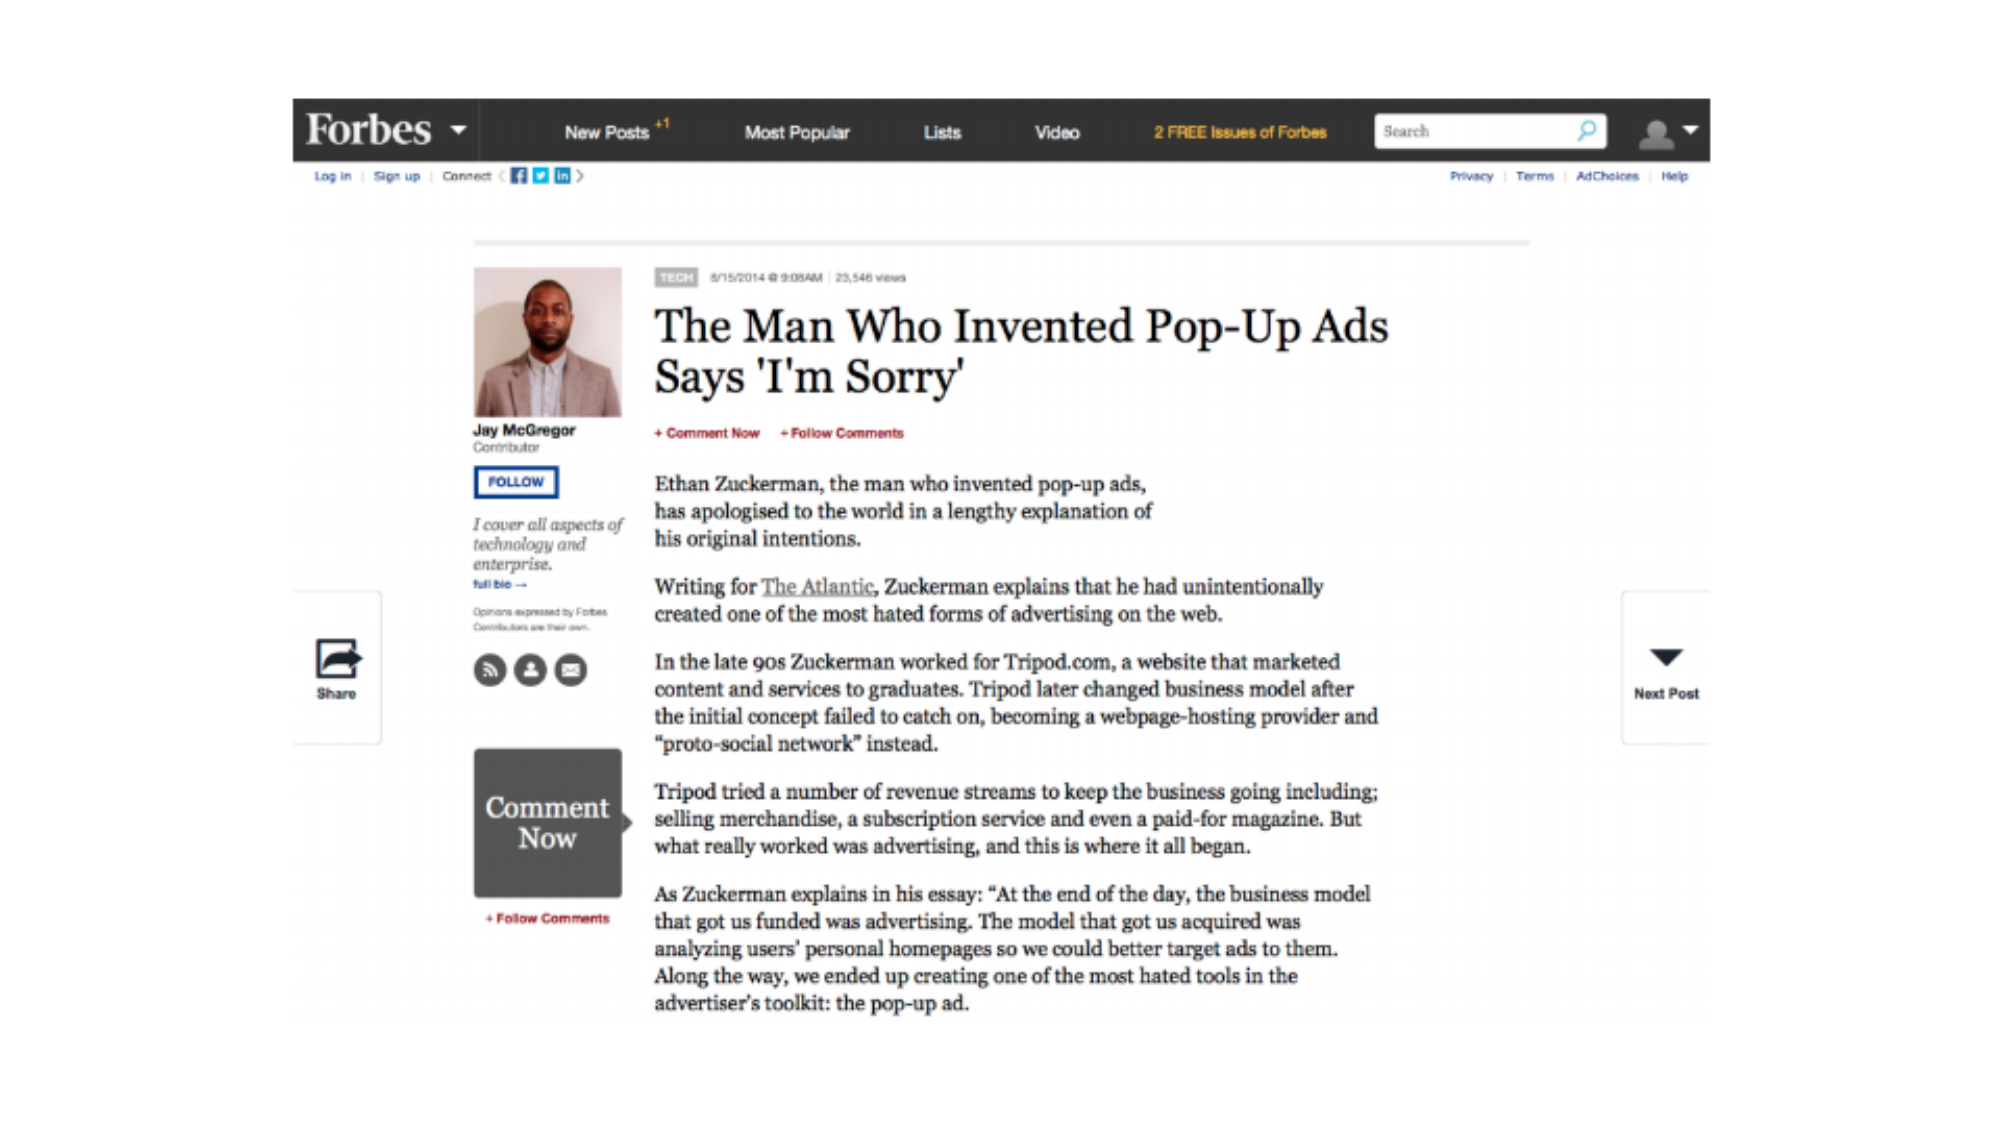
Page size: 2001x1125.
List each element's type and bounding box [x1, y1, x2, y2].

picture [280, 95, 1717, 1028]
